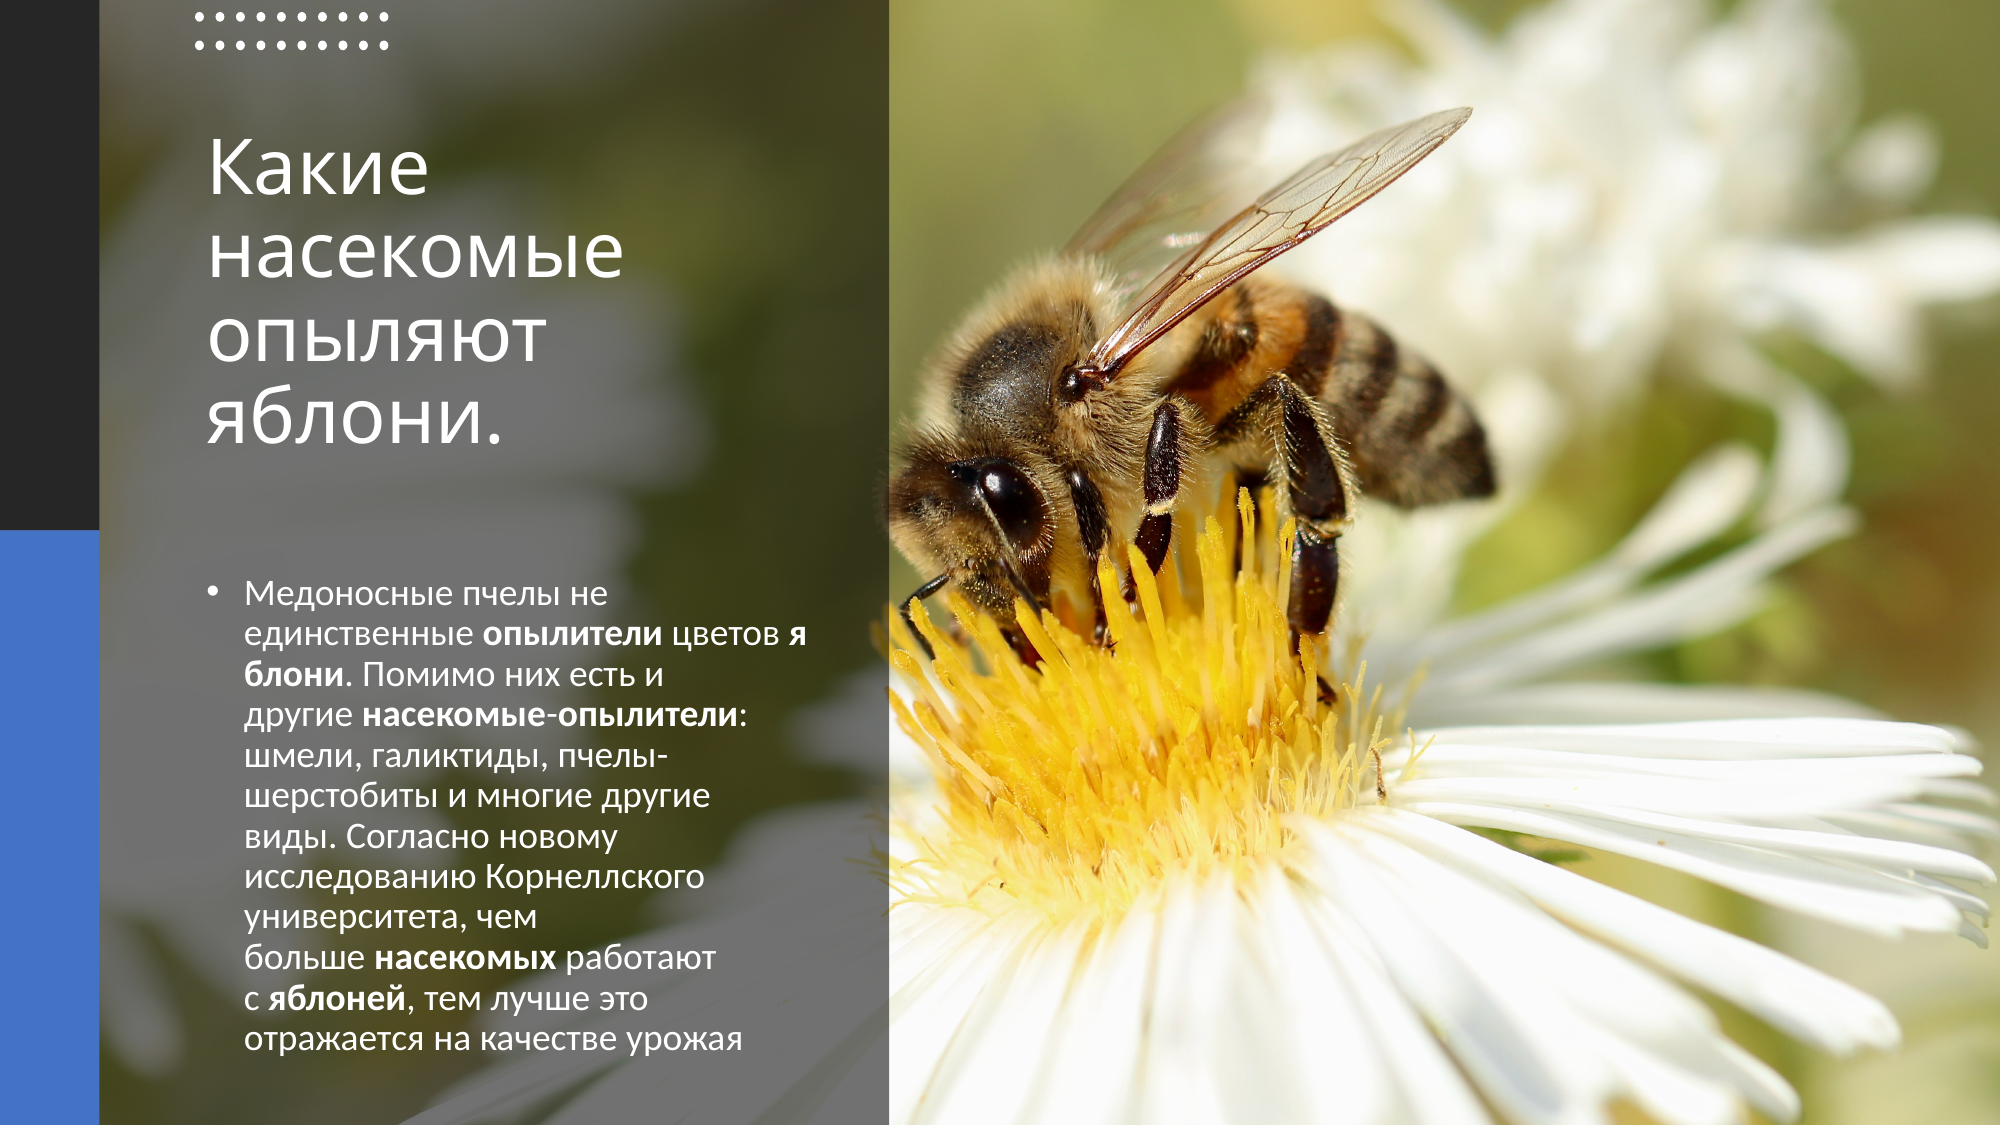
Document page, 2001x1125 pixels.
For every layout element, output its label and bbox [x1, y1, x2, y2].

picture [98, 0, 2000, 1125]
text_box [0, 0, 98, 529]
text_box [0, 529, 98, 1125]
text_box [194, 11, 389, 51]
